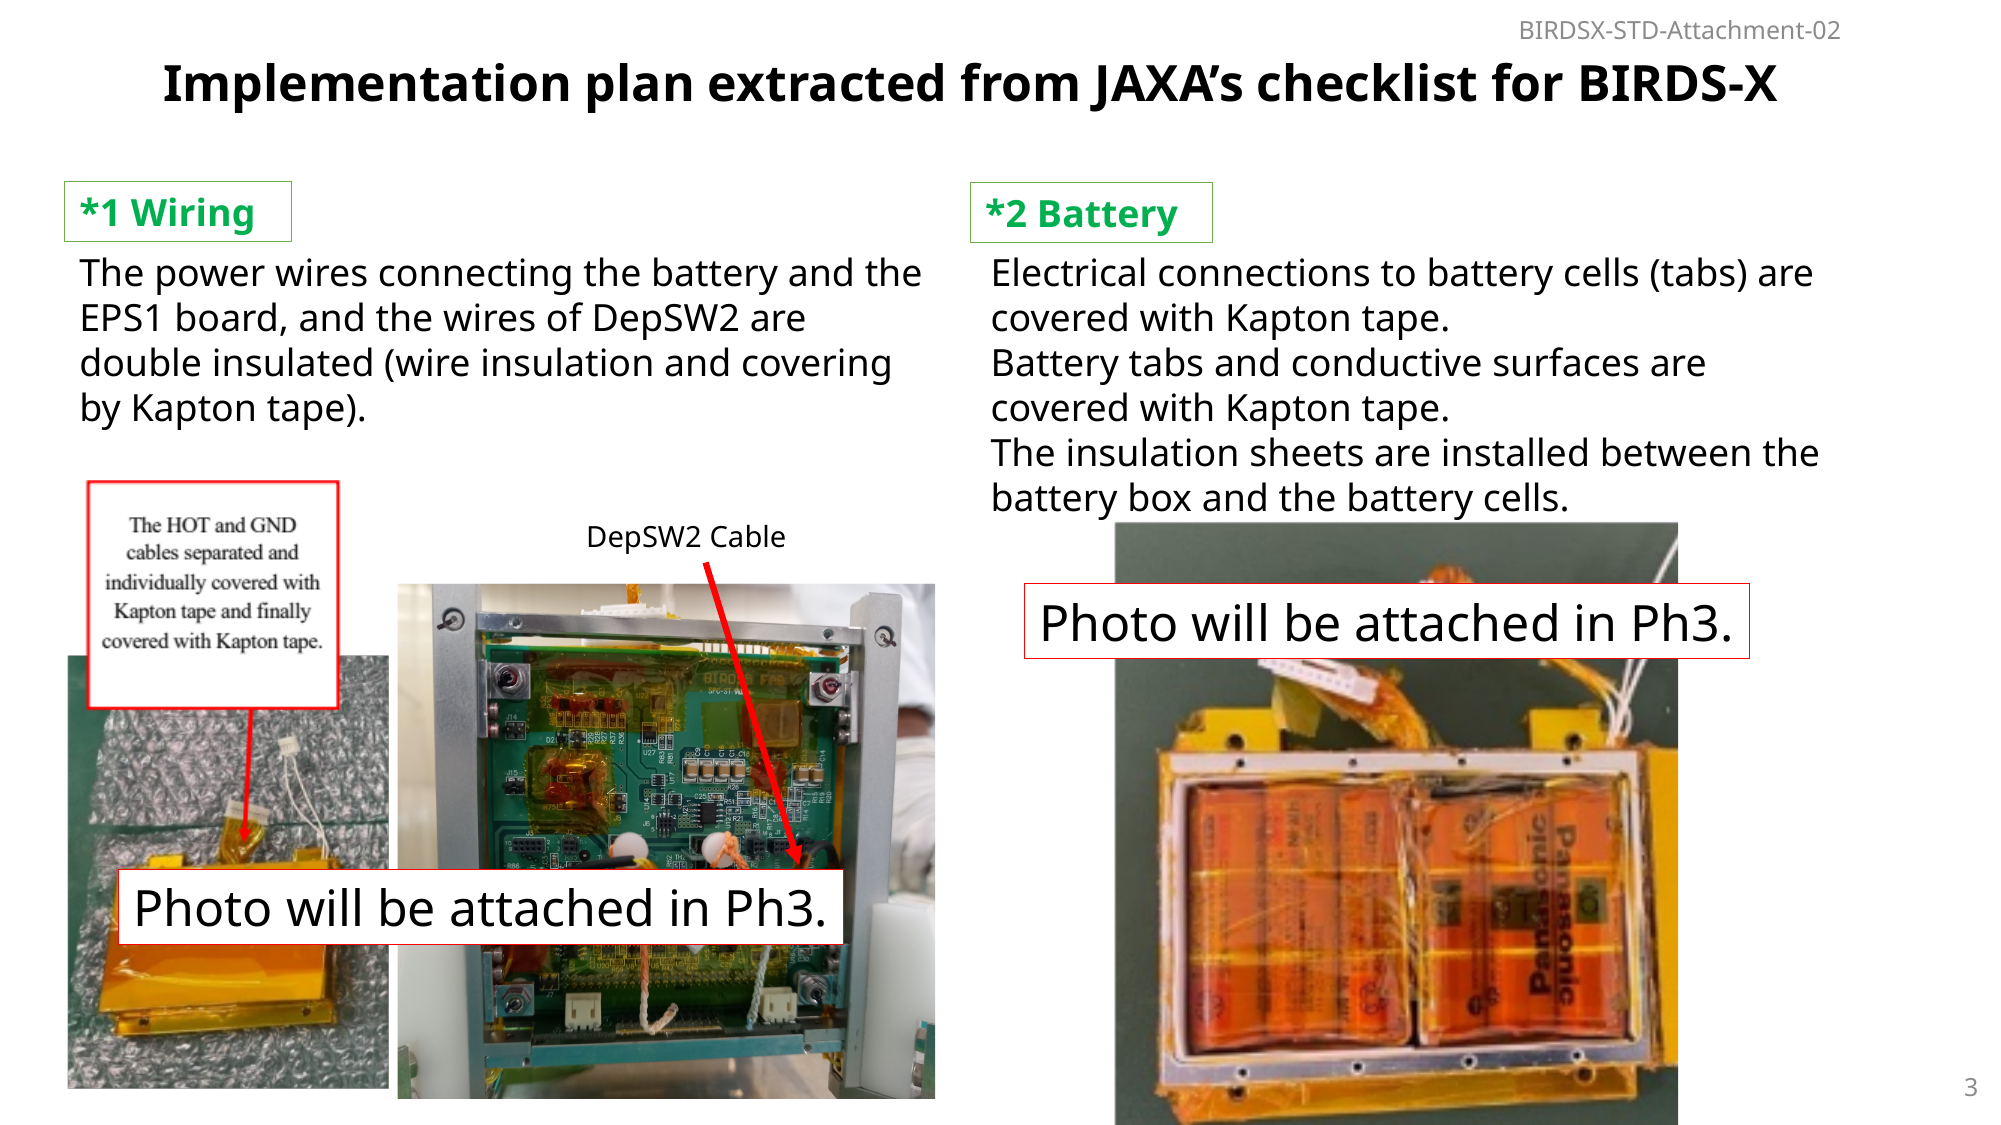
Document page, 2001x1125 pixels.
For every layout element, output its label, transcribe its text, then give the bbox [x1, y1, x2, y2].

text_box DepSW2 Cable [571, 511, 910, 561]
text_box BIRDSX-STD-Attachment-02 [1342, 0, 2000, 60]
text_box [705, 562, 800, 866]
text_box Photo will be attached in Ph3. [1024, 583, 1095, 659]
text_box *1 Wiring [64, 181, 292, 241]
text_box *2 Battery [970, 182, 1213, 243]
text_box Photo will be attached in Ph3. [1679, 583, 1750, 659]
slide_number 3 [1679, 1058, 1994, 1119]
picture [62, 480, 936, 1099]
picture [1095, 488, 1679, 1125]
text_box The power wires connecting the battery and the EPS1 board, and the wires of DepSW2 are double insulated (wire insulation and covering by Kapton tape). [64, 241, 941, 437]
text_box Electrical connections to battery cells (tabs) are covered with Kapton tape. Battery tabs and conductive surfaces are covered with Kapton tape. The insulation sheets are installed between the battery box and the battery cells. [975, 241, 1852, 527]
text_box Implementation plan extracted from JAXA’s checklist for BIRDS-X [12, 37, 1929, 125]
